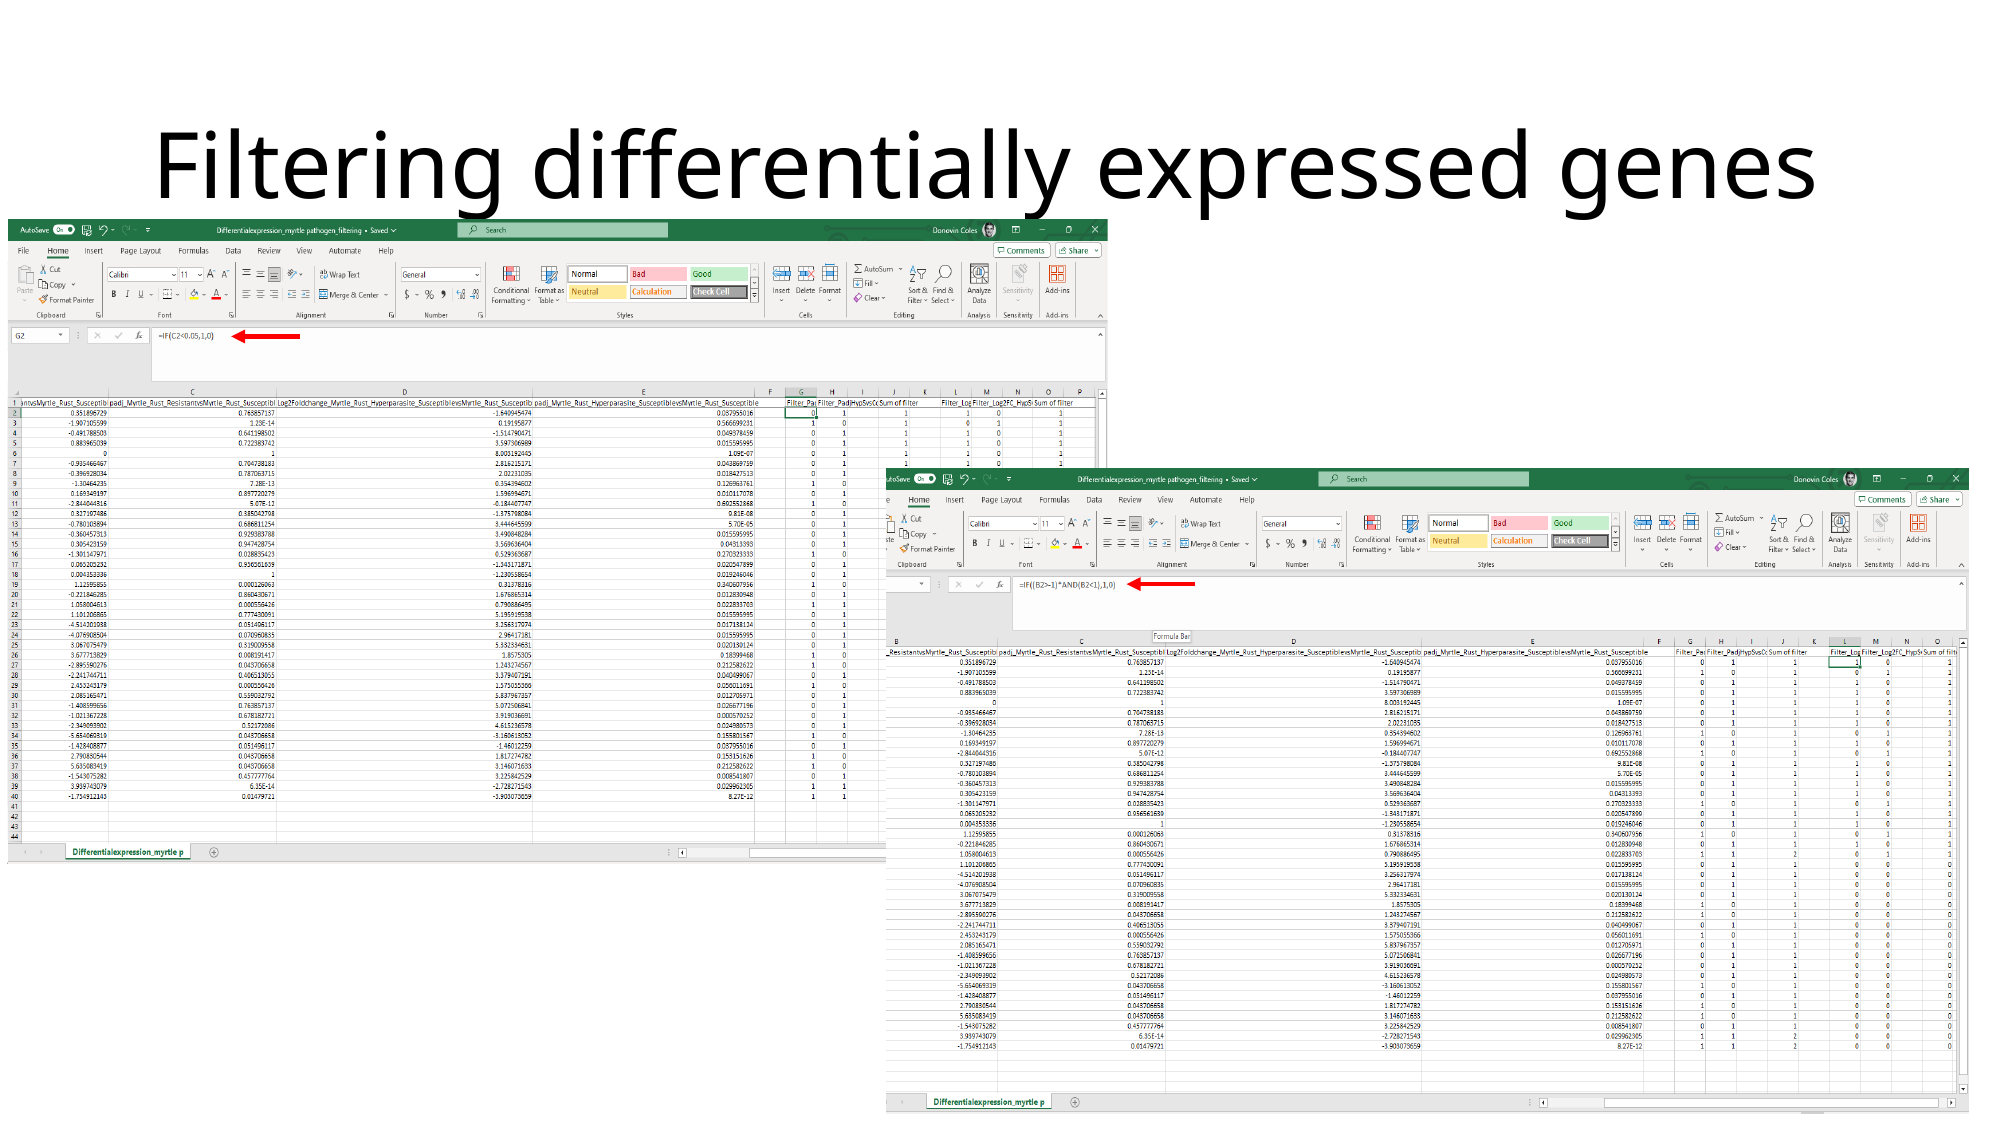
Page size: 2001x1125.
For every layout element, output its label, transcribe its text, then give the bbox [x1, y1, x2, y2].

title Filtering differentially expressed genes [137, 59, 1863, 219]
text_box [7, 219, 1969, 1114]
